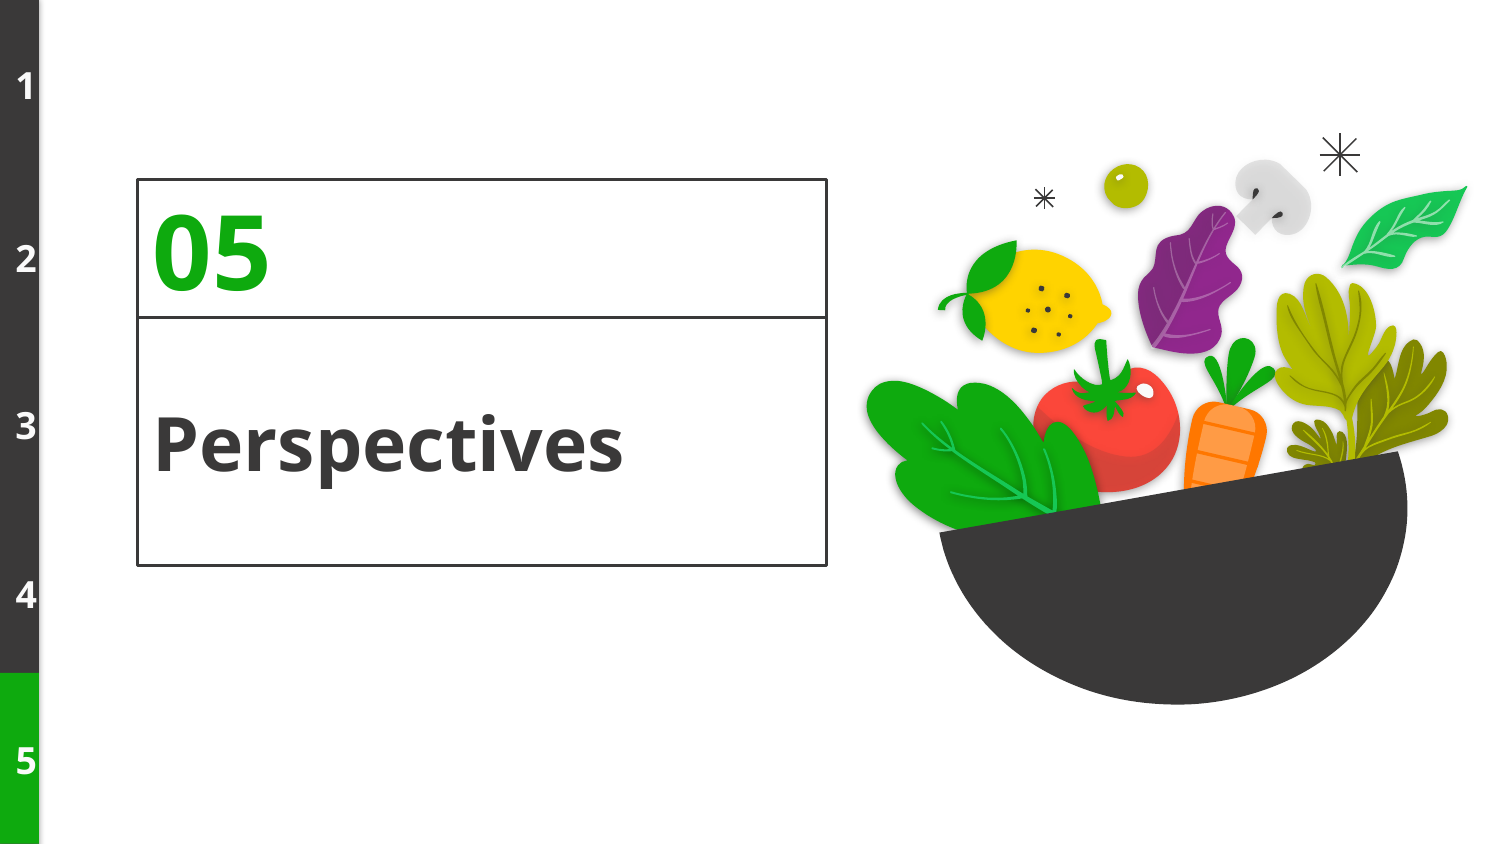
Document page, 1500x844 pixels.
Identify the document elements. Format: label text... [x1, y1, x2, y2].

text_box 3 [0, 394, 40, 455]
text_box 1 [0, 55, 40, 115]
title Perspectives [136, 319, 828, 567]
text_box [849, 133, 1484, 717]
text_box 2 [0, 227, 40, 287]
text_box 5 [0, 730, 39, 790]
text_box [0, 671, 41, 844]
title 05 [136, 178, 828, 319]
text_box 4 [0, 563, 39, 624]
text_box [0, 0, 41, 671]
